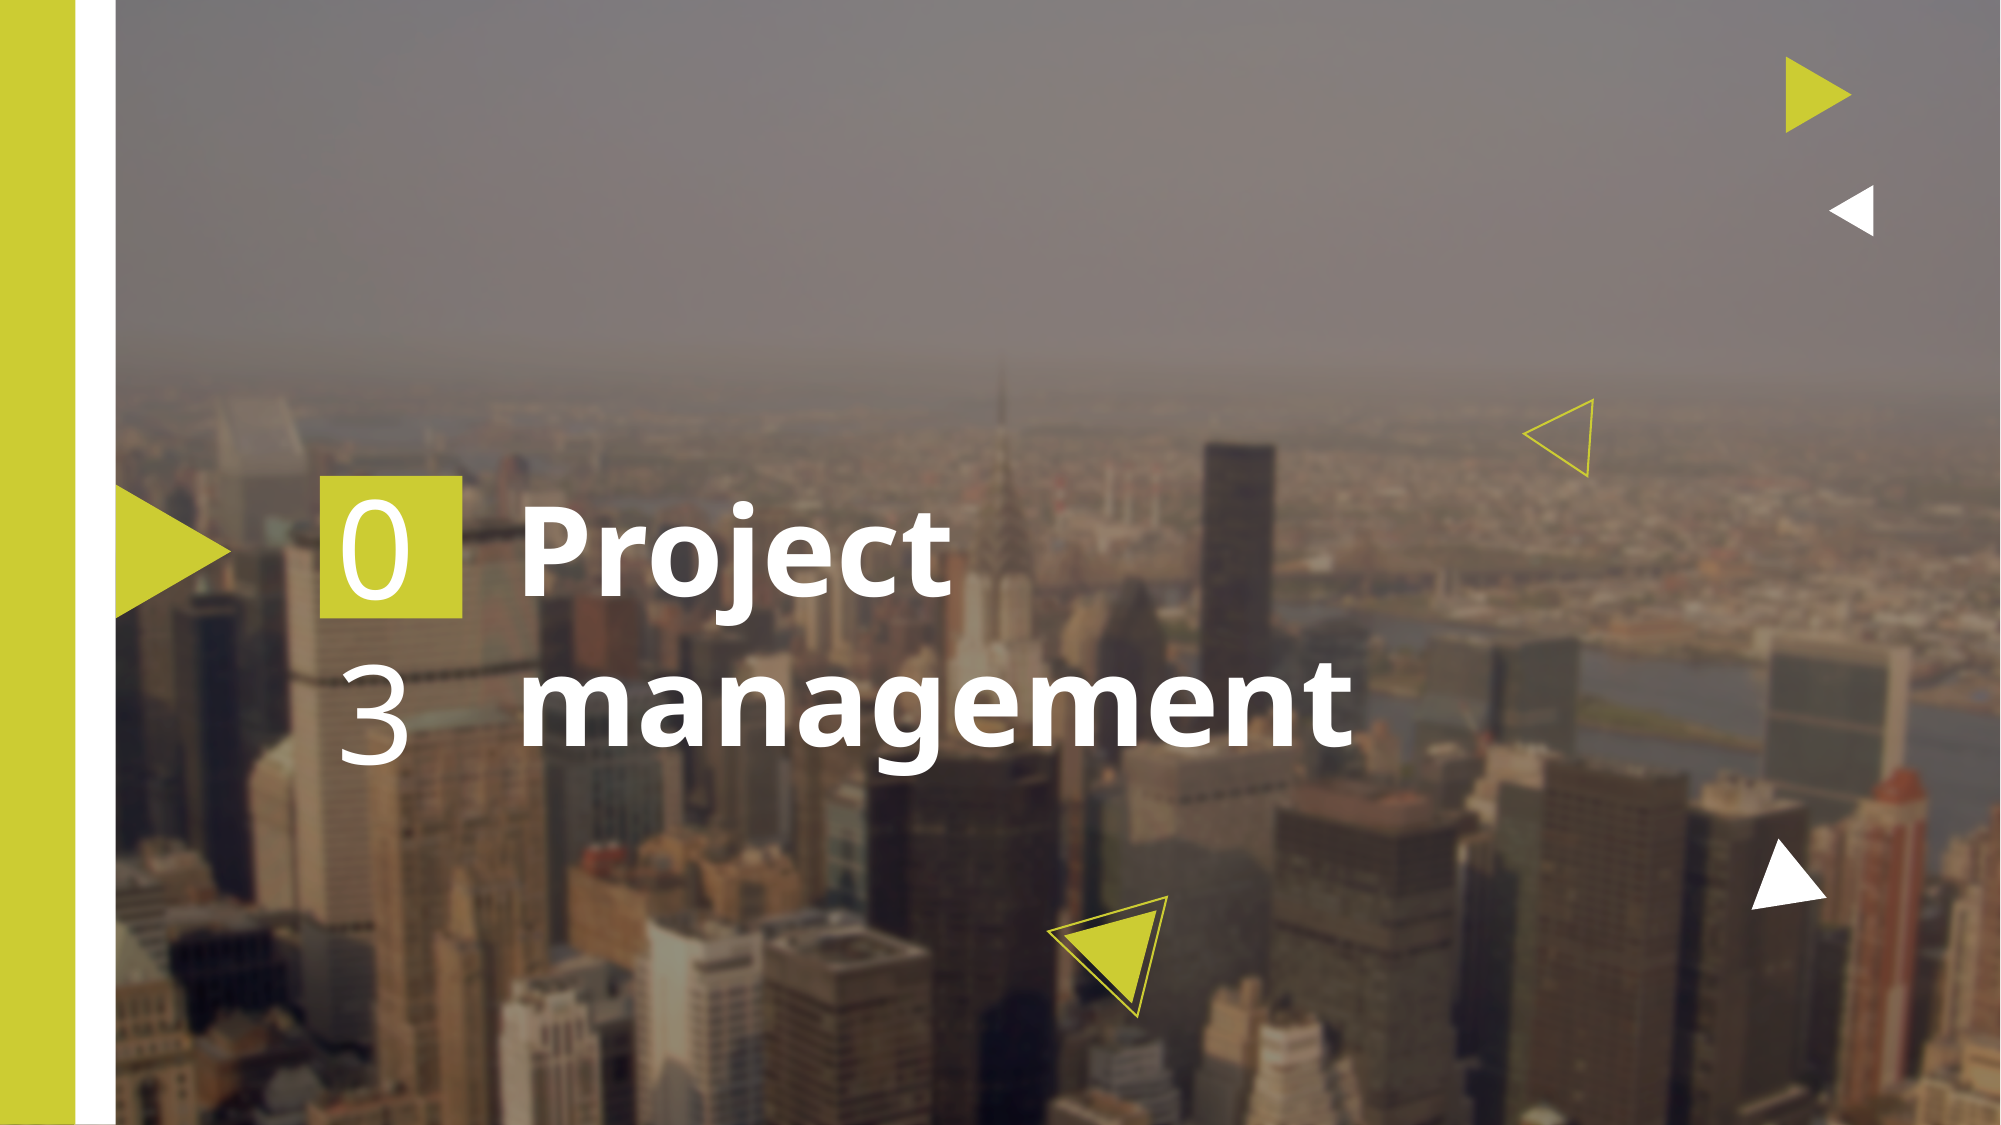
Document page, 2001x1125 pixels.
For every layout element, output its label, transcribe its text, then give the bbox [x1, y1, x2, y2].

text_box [1060, 898, 1185, 1019]
text_box Project management [499, 463, 1606, 779]
text_box [117, 484, 234, 619]
text_box [1827, 183, 1875, 239]
text_box [1521, 398, 1594, 478]
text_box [319, 454, 490, 637]
text_box [1749, 836, 1829, 912]
text_box [76, 0, 117, 1125]
text_box [0, 0, 76, 1125]
picture [117, 0, 2001, 1125]
text_box [1784, 54, 1854, 135]
